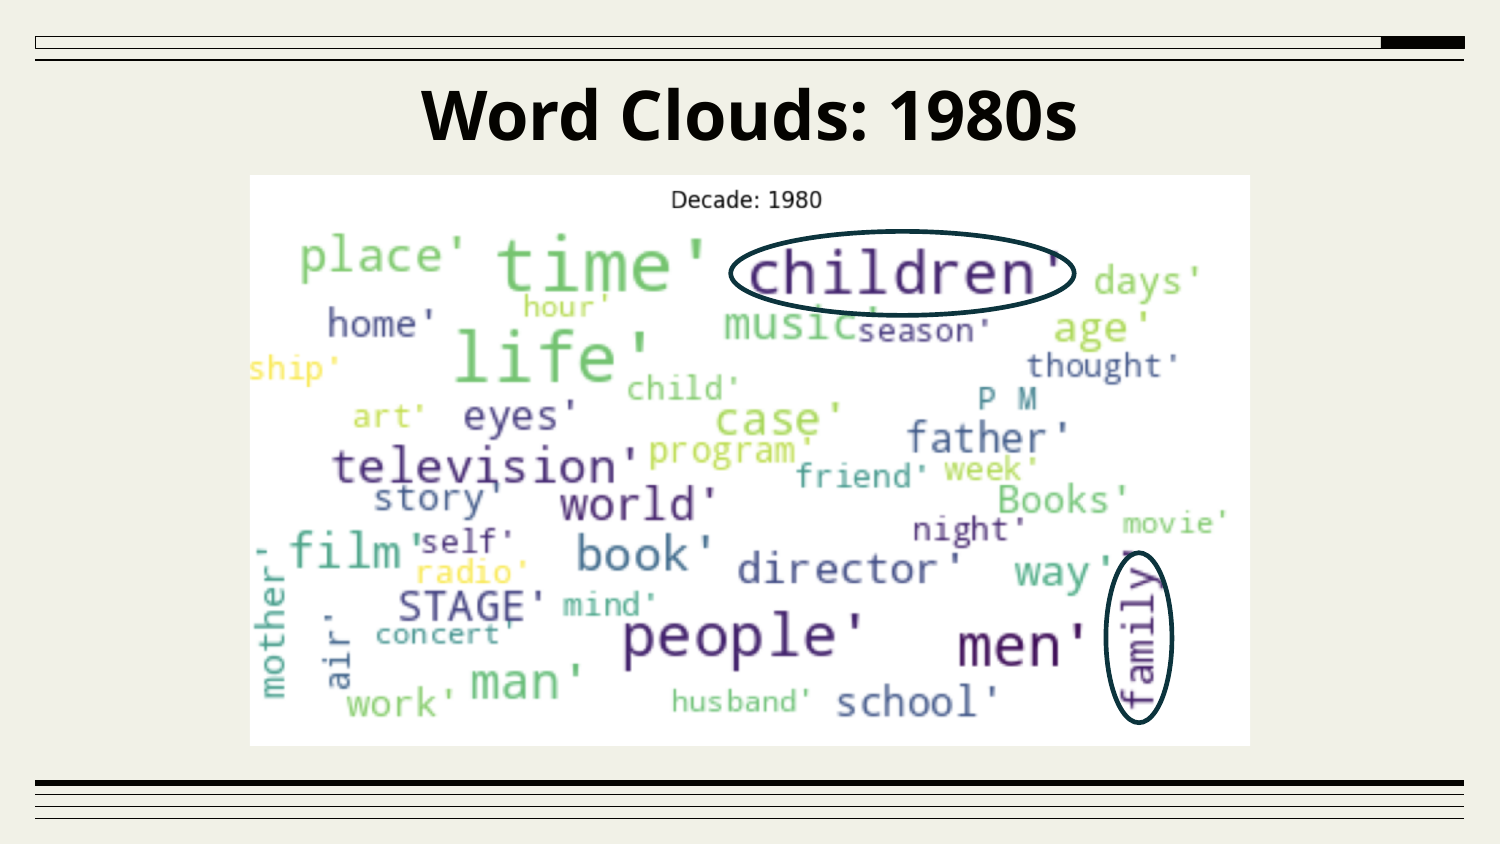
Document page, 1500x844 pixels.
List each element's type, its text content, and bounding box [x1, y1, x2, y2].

title Word Clouds: 1980s [101, 56, 1399, 151]
picture [249, 175, 1251, 747]
